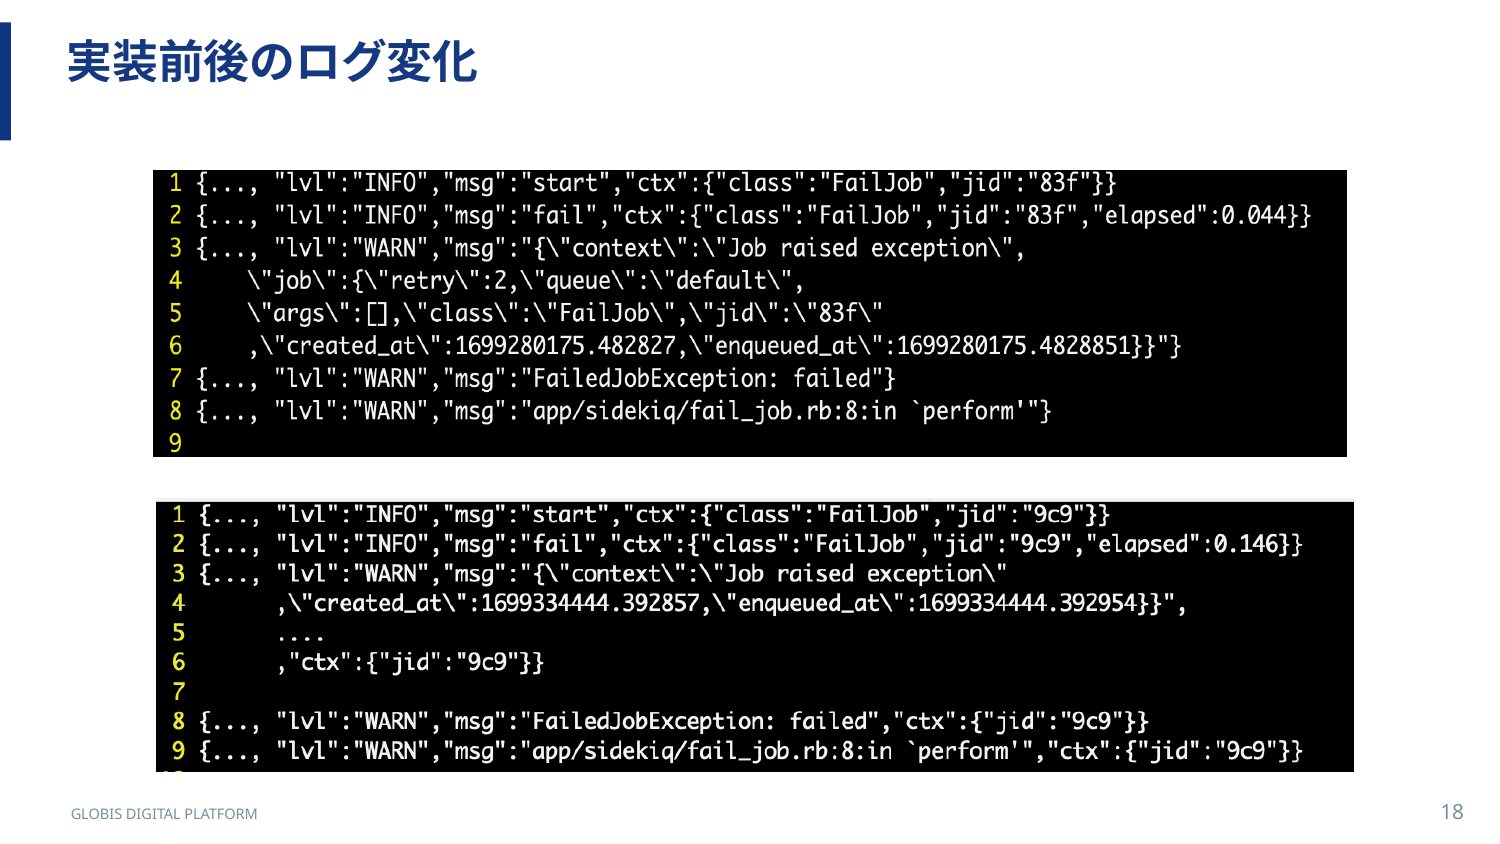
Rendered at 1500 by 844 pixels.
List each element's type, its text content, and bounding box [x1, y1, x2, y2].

picture [156, 498, 1354, 772]
picture [152, 169, 1348, 457]
title 実装前後のログ変化 [66, 22, 1433, 98]
